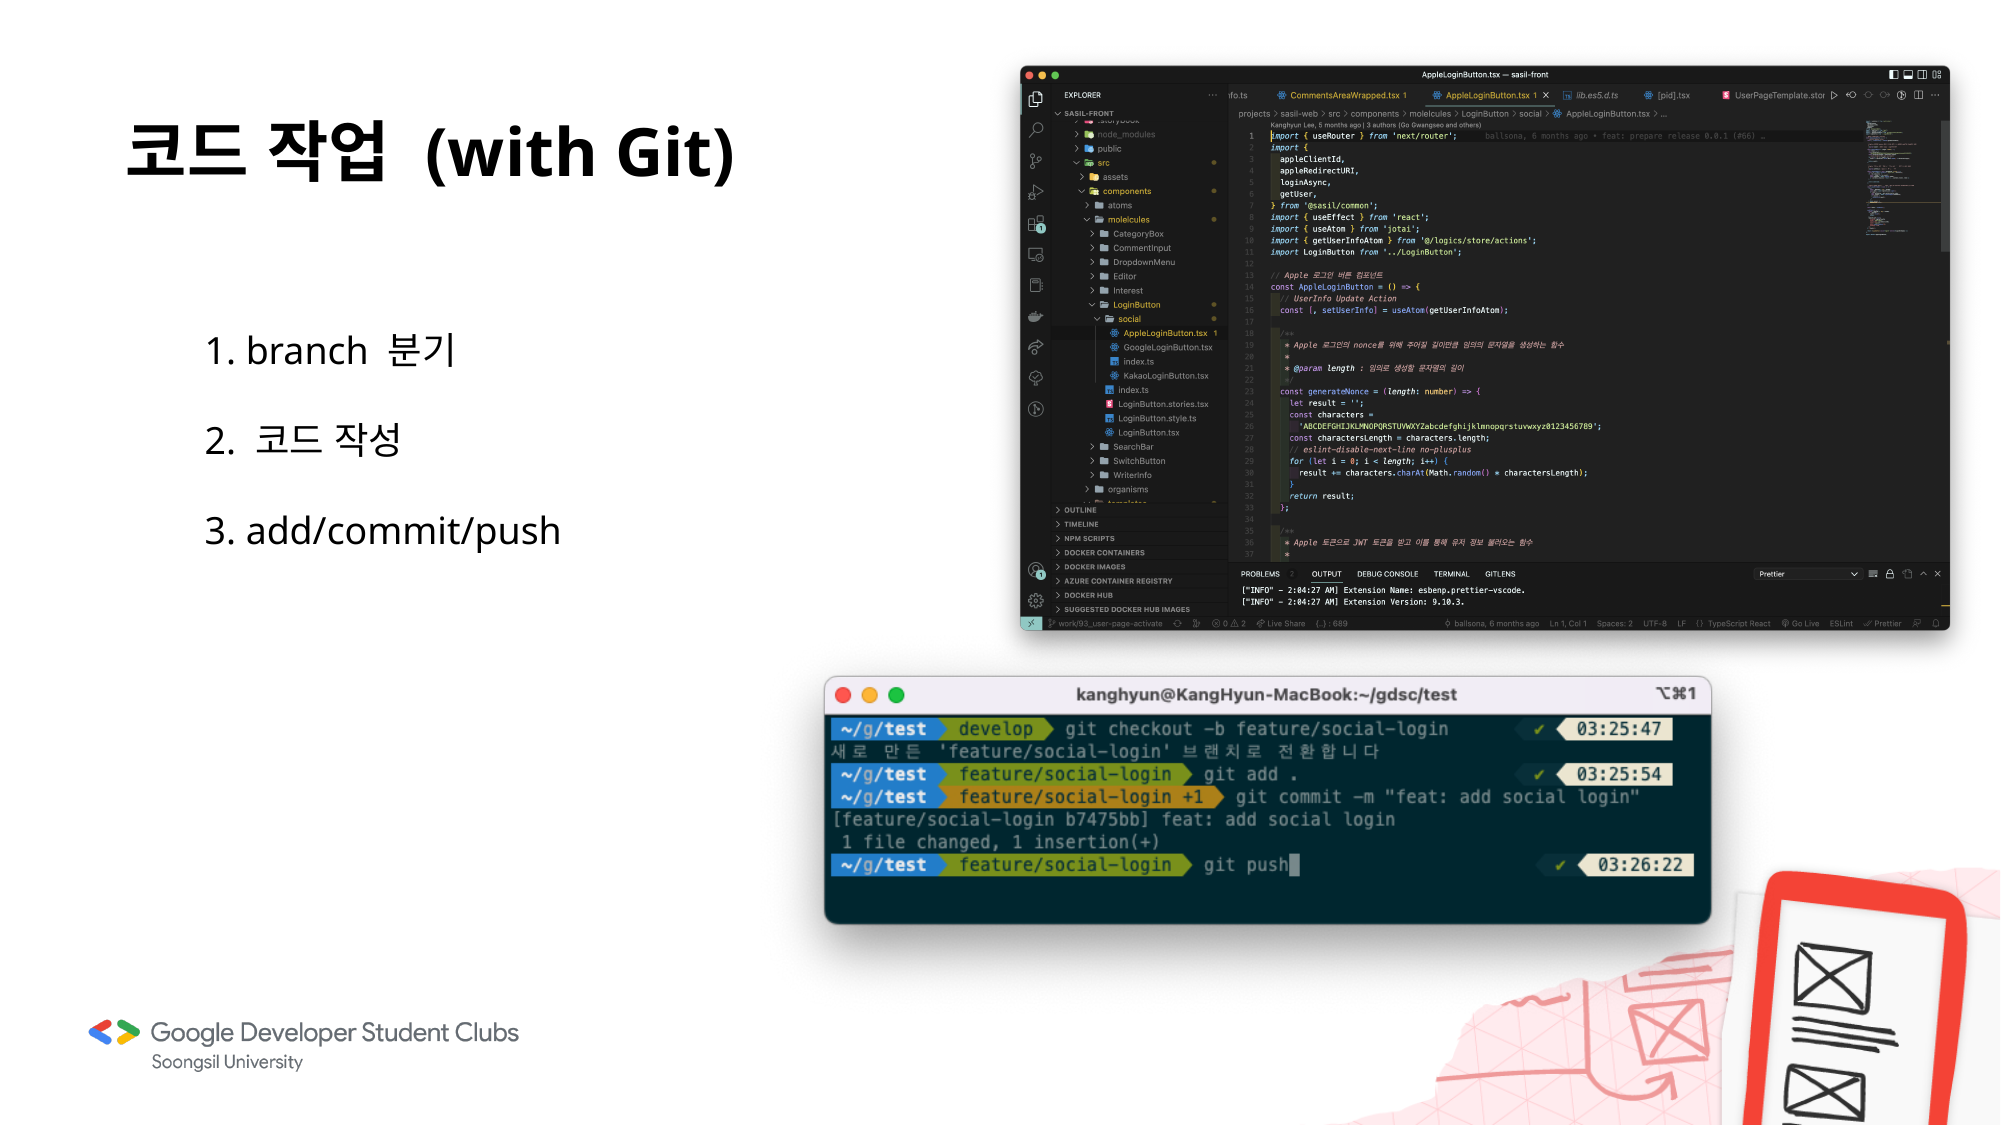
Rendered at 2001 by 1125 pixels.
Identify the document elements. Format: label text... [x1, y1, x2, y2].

picture [0, 0, 2001, 1125]
text_box 코드 작업 (with Git) [110, 102, 984, 198]
text_box 1. branch 분기 2. 코드 작성 3. add/commit/push [189, 274, 728, 560]
